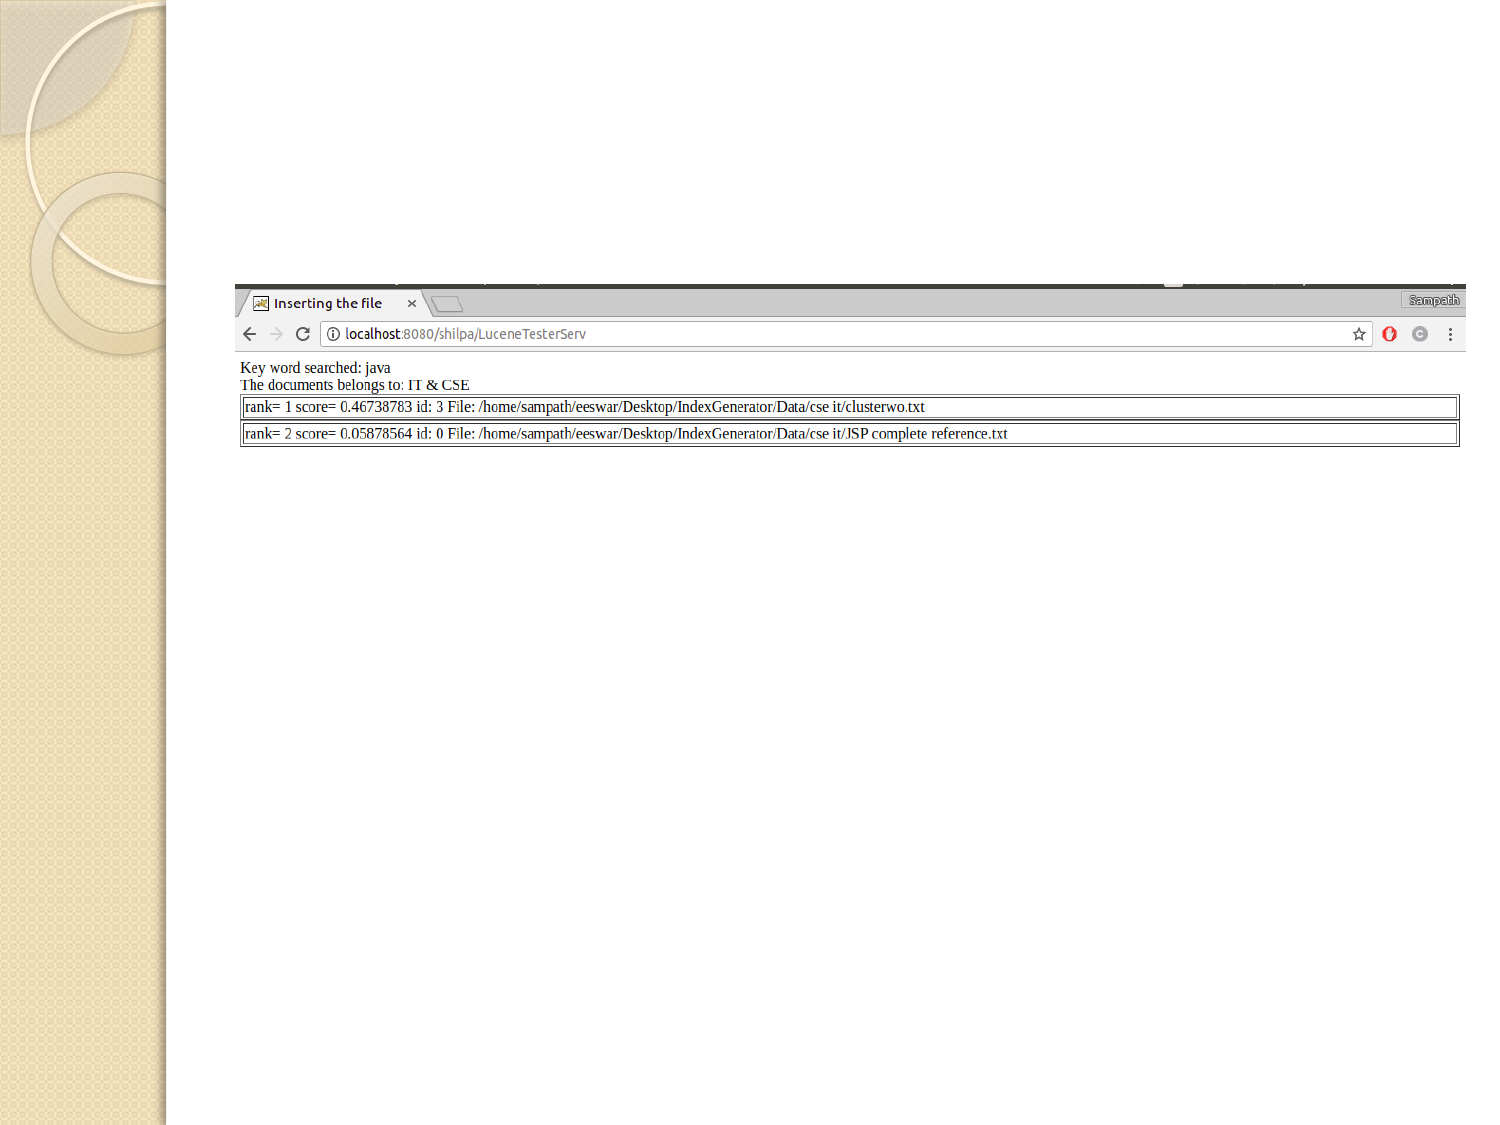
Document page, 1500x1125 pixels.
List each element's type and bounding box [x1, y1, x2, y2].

list [235, 284, 1466, 978]
